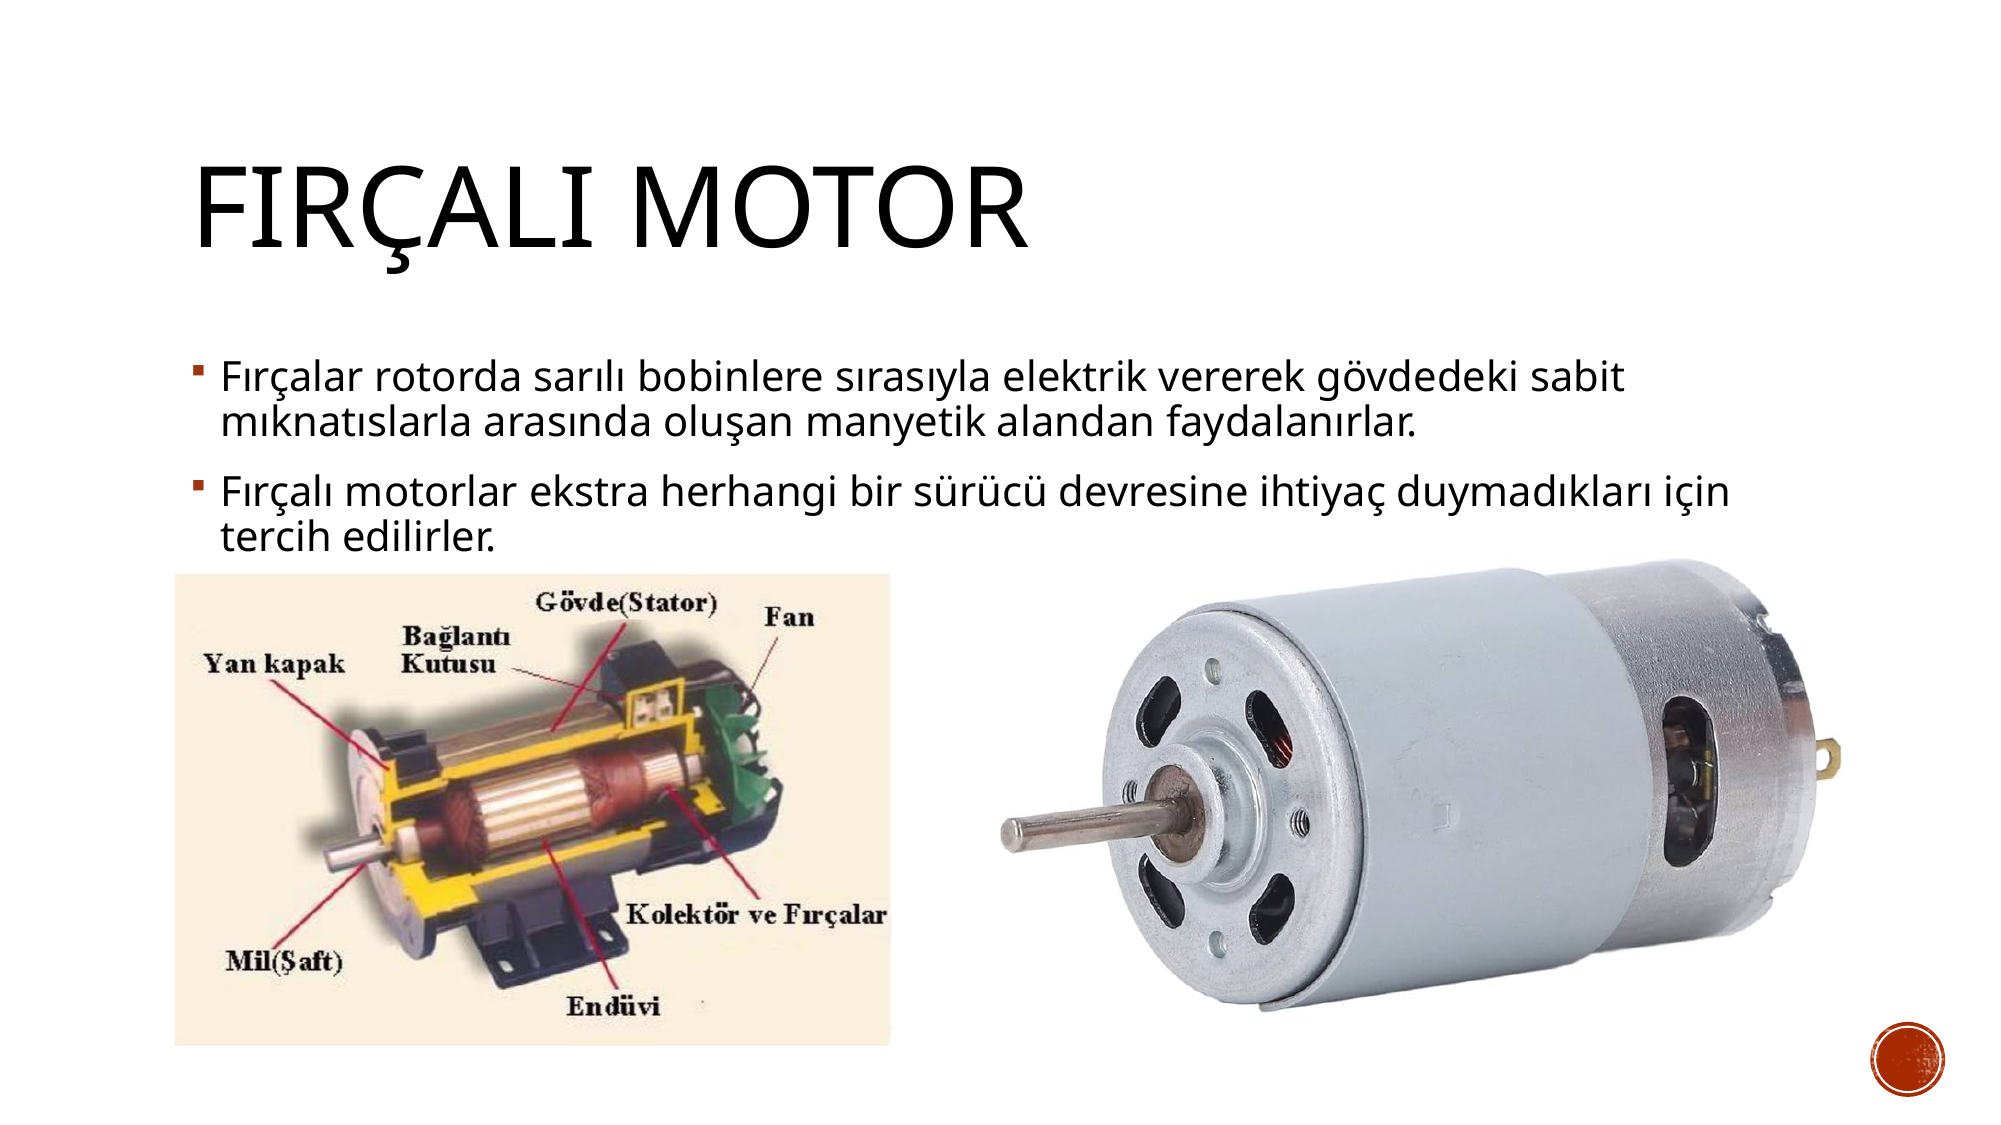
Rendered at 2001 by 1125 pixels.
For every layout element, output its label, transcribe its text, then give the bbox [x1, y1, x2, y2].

title Fırçalı motor [175, 79, 1826, 344]
picture [177, 574, 891, 1044]
picture [999, 556, 1842, 1013]
list Fırçalar rotorda sarılı bobinlere sırasıyla elektrik vererek gövdedeki sabit mıknatıslarla arasında oluşan manyetik alandan faydalanırlar. Fırçalı motorlar ekstra herhangi bir sürücü devresine ihtiyaç duymadıkları için tercih edilirler. [175, 348, 1826, 1013]
